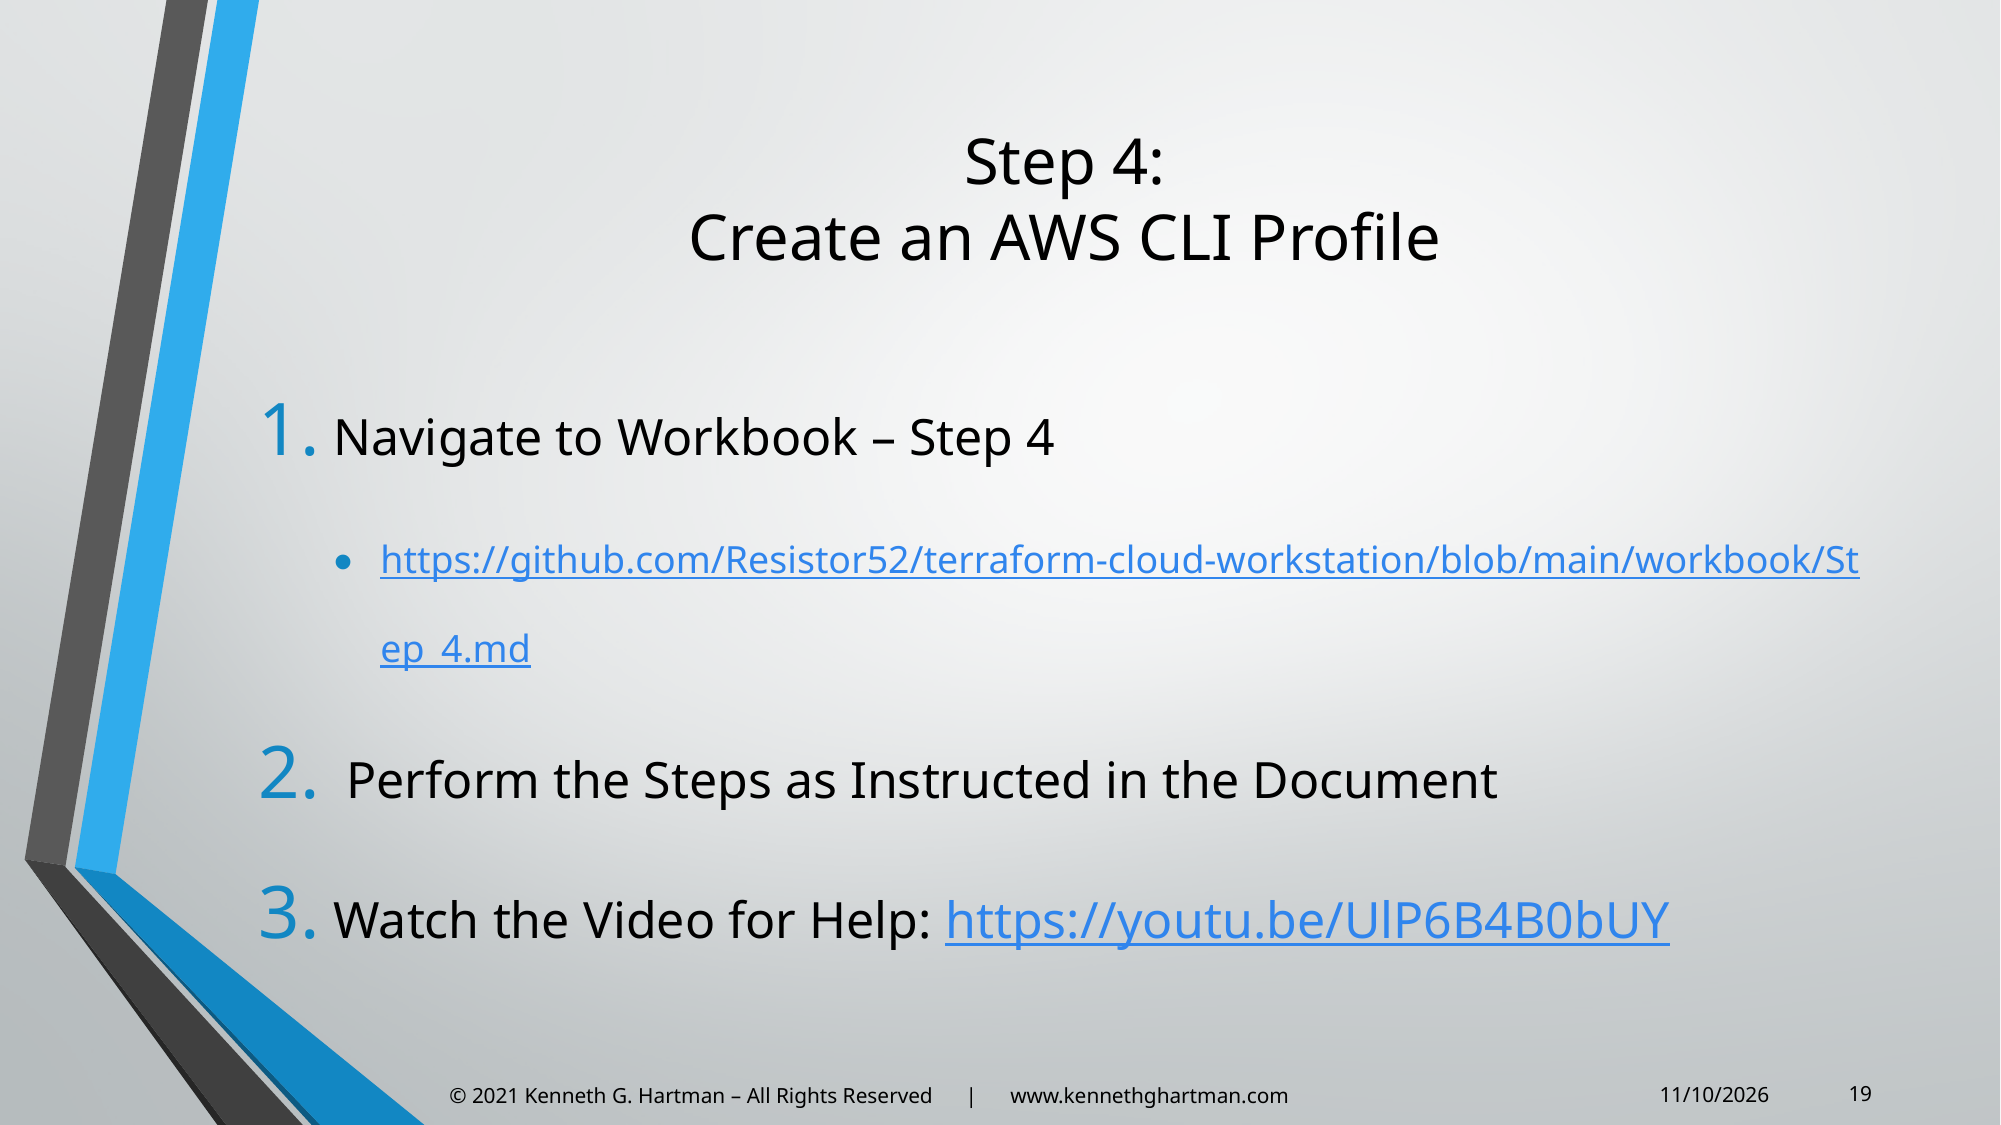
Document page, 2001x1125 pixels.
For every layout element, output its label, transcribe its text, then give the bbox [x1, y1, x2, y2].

list Navigate to Workbook – Step 4 https://github.com/Resistor52/terraform-cloud-workstation/blob/main/workbook/Step_4.md Perform the Steps as Instructed in the Document Watch the Video for Help: https://youtu.be/UlP6B4B0bUY [243, 337, 1887, 950]
title Step 4: Create an AWS CLI Profile [243, 112, 1887, 281]
slide_number 19 [1796, 1065, 1887, 1125]
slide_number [1597, 1066, 1784, 1125]
footer © 2021 Kenneth G. Hartman – All Rights Reserved | www.kennethghartman.com [434, 1065, 1597, 1125]
